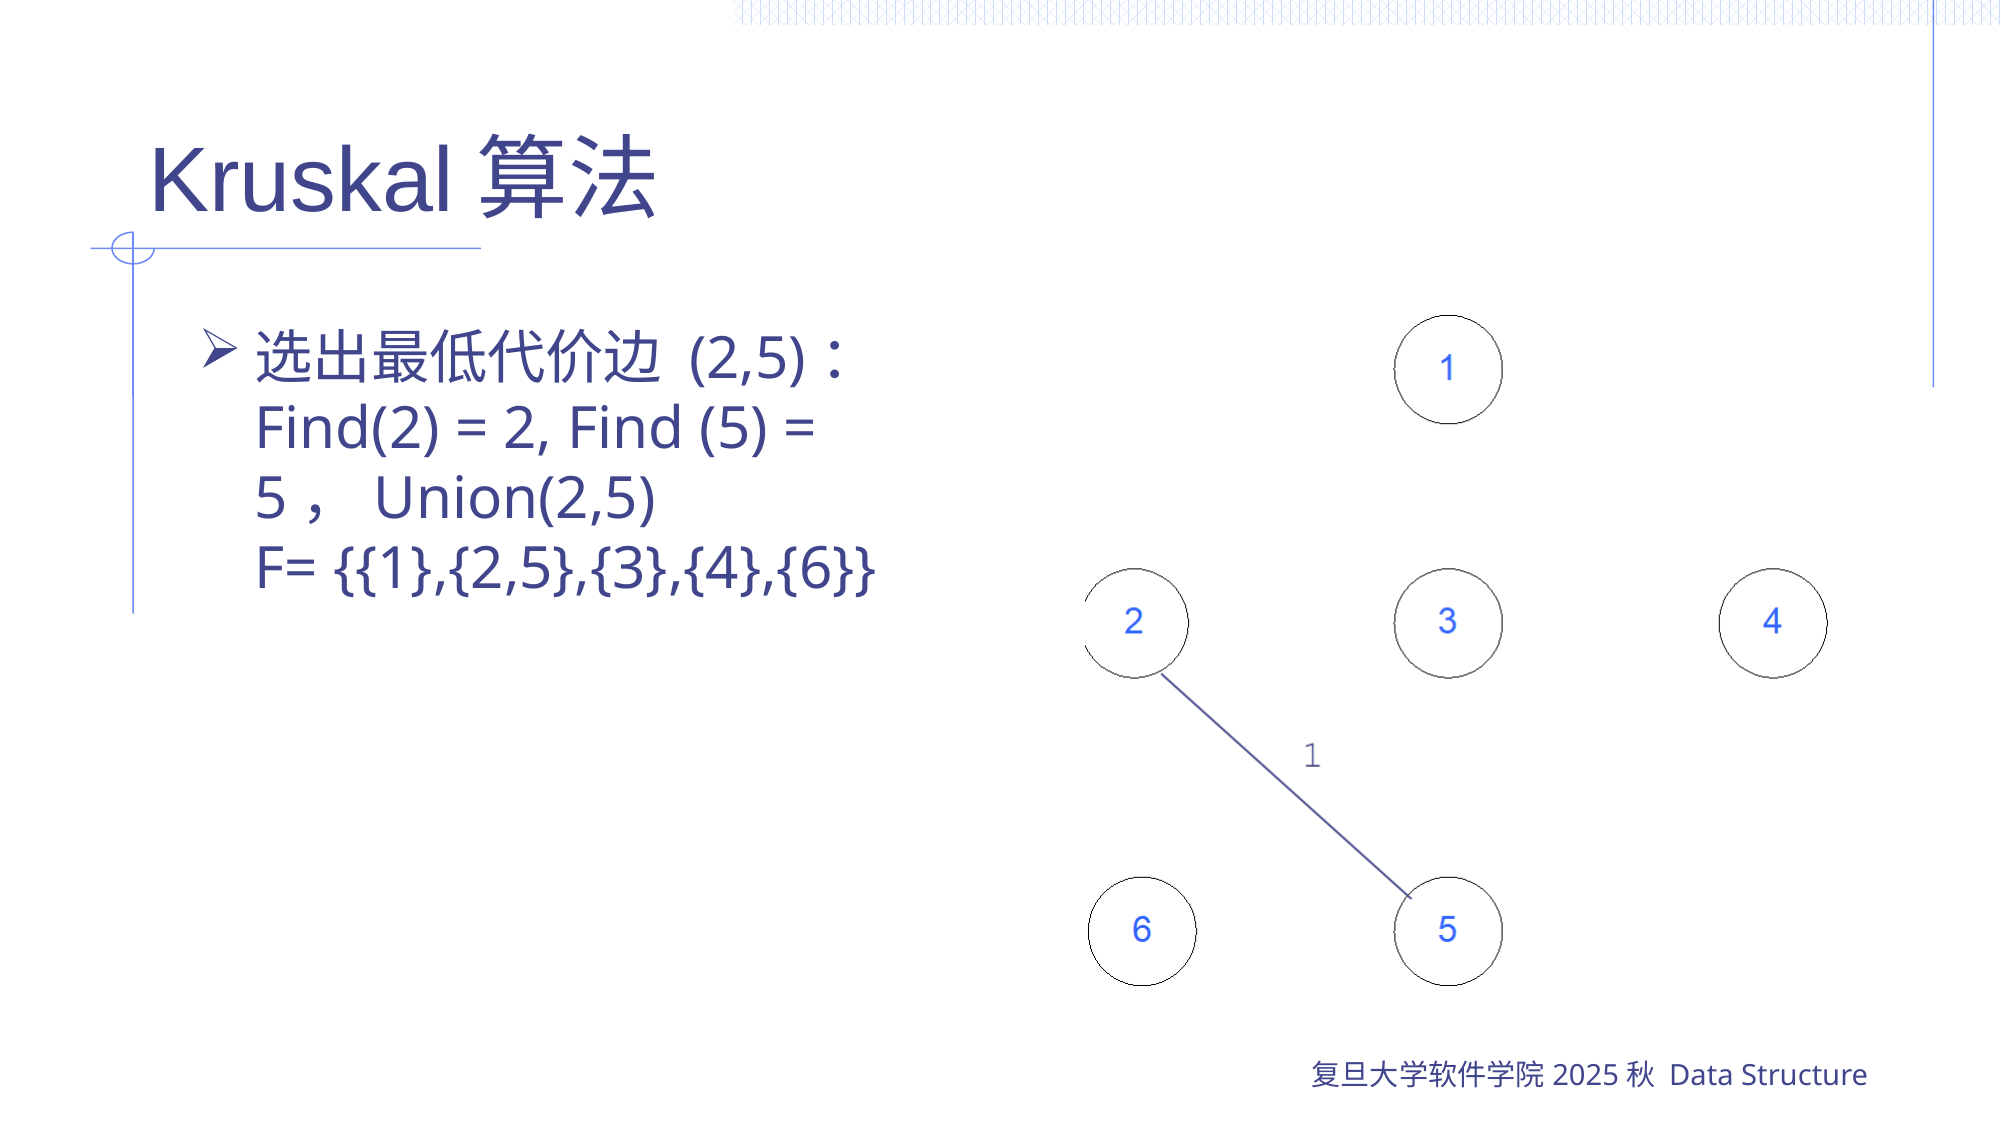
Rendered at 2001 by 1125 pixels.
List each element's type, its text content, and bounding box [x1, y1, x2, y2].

title Kruskal算法 [133, 50, 1834, 238]
list 选出最低代价边 (2,5)：Find(2) = 2, Find (5) = 5，Union(2,5) F= {{1},{2,5},{3},{4},{6}} [183, 312, 1017, 988]
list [1085, 312, 1848, 988]
